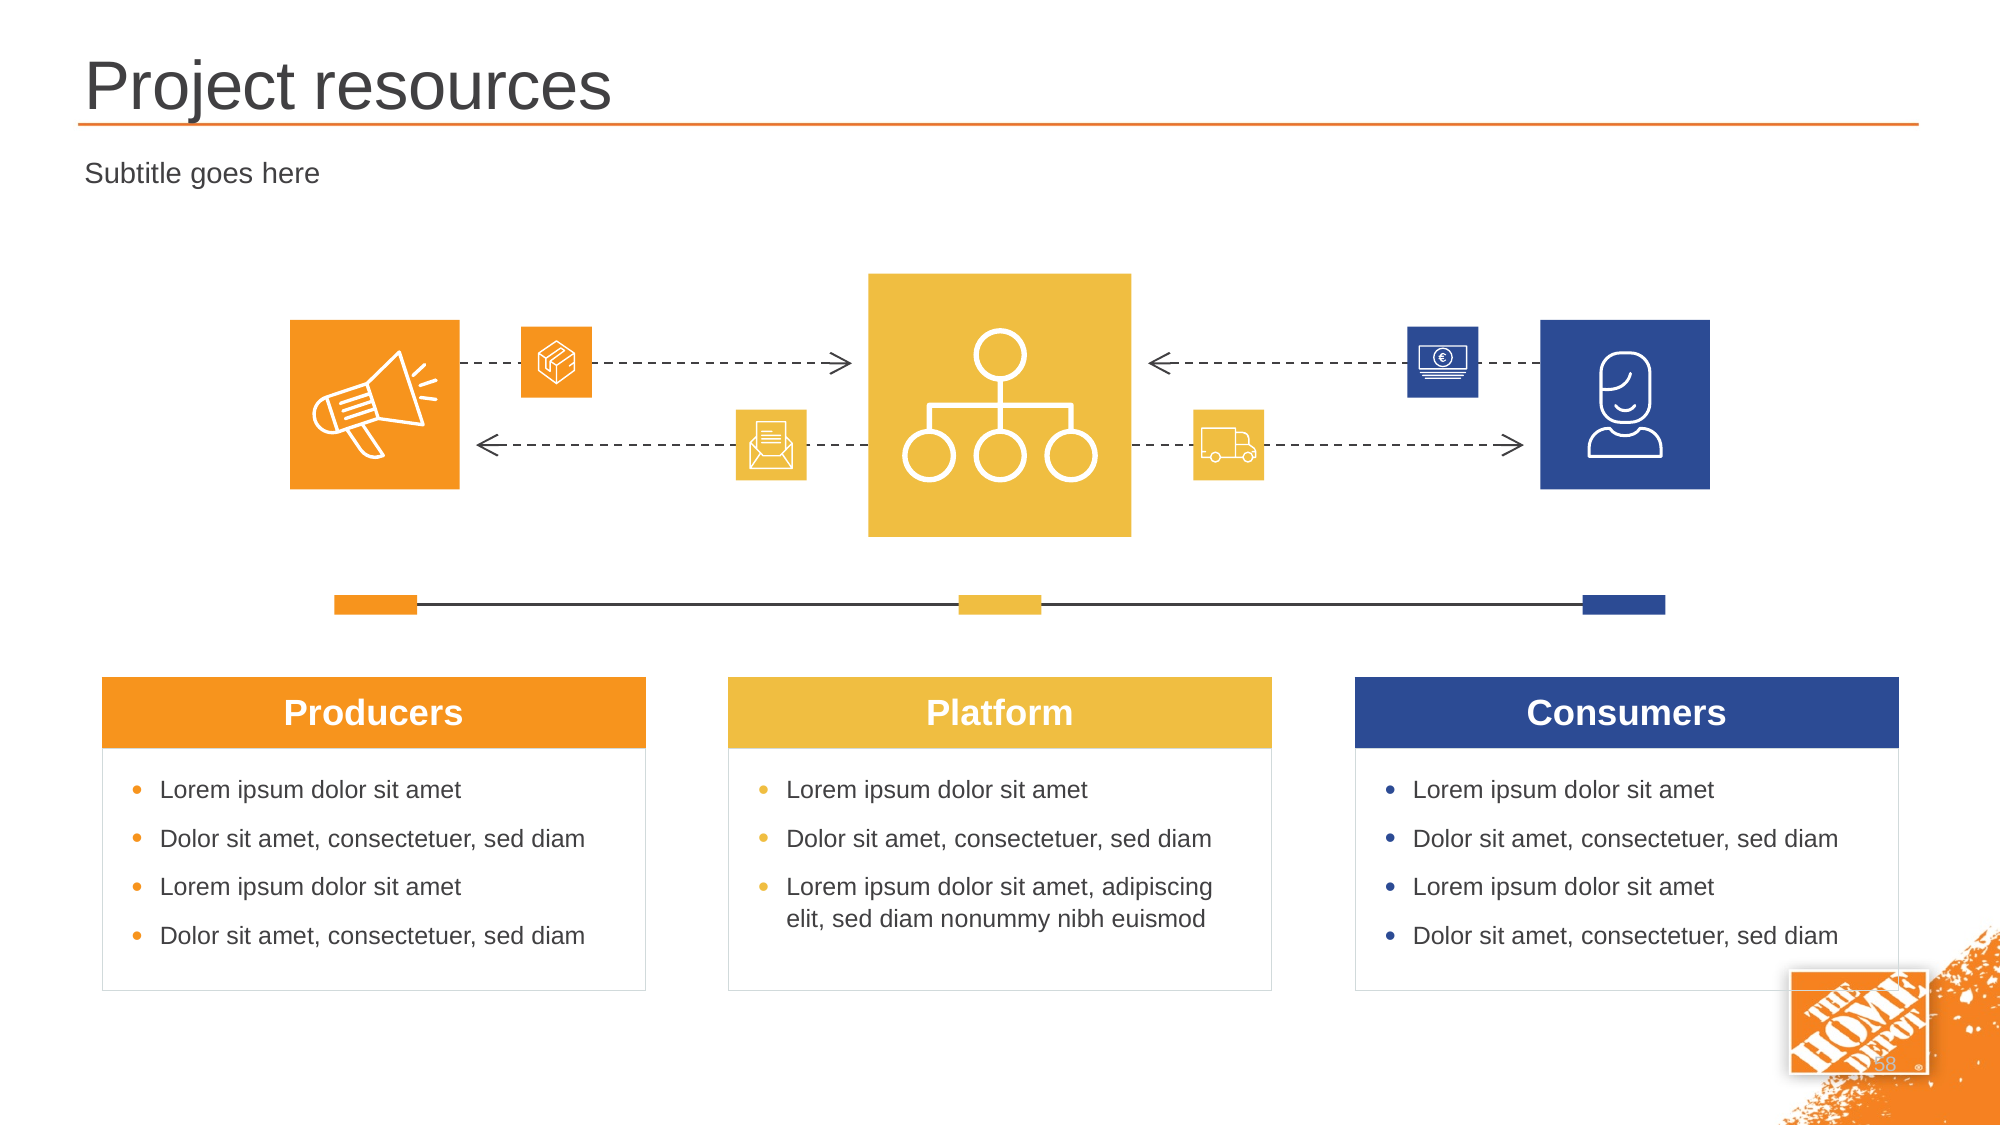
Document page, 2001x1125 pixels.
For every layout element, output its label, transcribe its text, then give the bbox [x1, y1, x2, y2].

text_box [1407, 326, 1479, 398]
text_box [521, 326, 592, 398]
table_cell Lorem ipsum dolor sit amet Dolor sit amet, consectetuer, sed diam Lorem ipsum dolor sit amet Dolor sit amet, consectetuer, sed diam [103, 749, 645, 990]
picture [0, 0, 2000, 1125]
table_cell Lorem ipsum dolor sit amet Dolor sit amet, consectetuer, sed diam Lorem ipsum dolor sit amet, adipiscing elit, sed diam nonummy nibh euismod [729, 749, 1271, 990]
slide_number 58 [1835, 1033, 1912, 1094]
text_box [290, 319, 460, 490]
title Project resources [69, 33, 1894, 132]
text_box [334, 595, 1666, 615]
table_header Platform [729, 678, 1271, 748]
table_cell Lorem ipsum dolor sit amet Dolor sit amet, consectetuer, sed diam Lorem ipsum dolor sit amet Dolor sit amet, consectetuer, sed diam [1356, 749, 1898, 990]
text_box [868, 273, 1132, 537]
list Subtitle goes here [69, 140, 1874, 198]
table_header Consumers [1356, 678, 1898, 748]
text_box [735, 409, 807, 481]
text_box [1193, 409, 1265, 481]
table_header Producers [103, 678, 645, 748]
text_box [1540, 319, 1710, 490]
